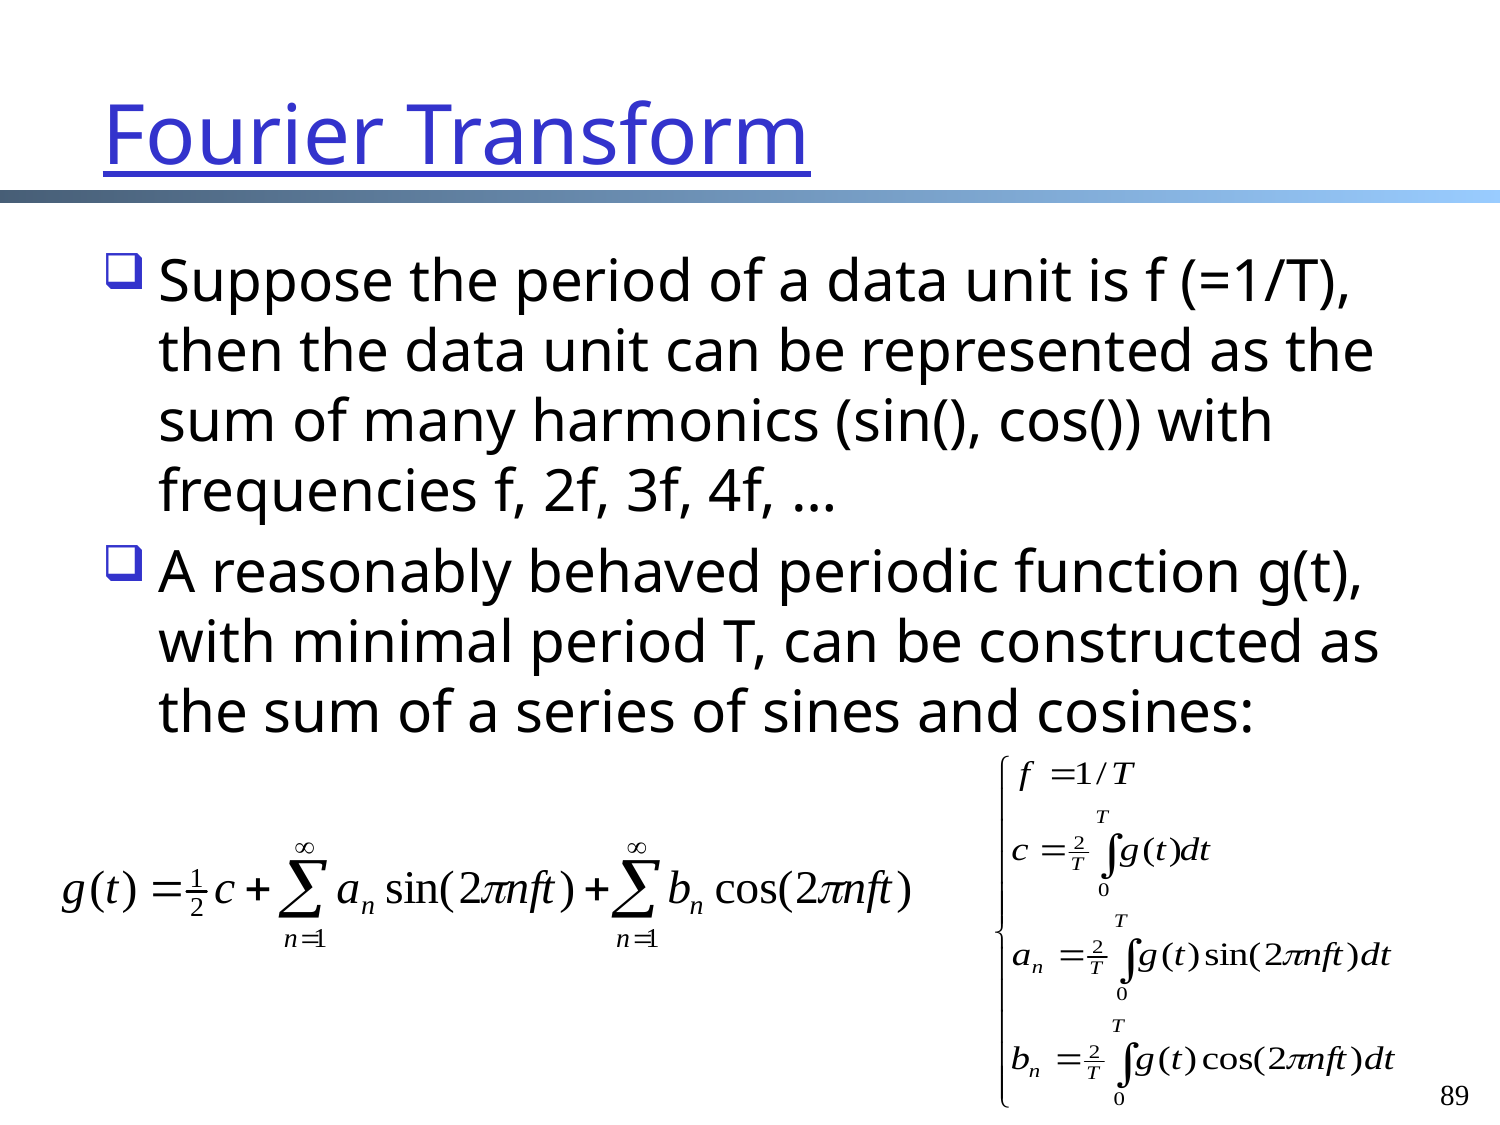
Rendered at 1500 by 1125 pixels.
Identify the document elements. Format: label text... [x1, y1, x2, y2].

text_box [1424, 190, 1428, 203]
title Fourier Transform [87, 37, 1404, 225]
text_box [52, 824, 922, 959]
text_box 89 [1424, 1068, 1500, 1125]
list Suppose the period of a data unit is f (=1/T), then the data unit can be represented as the sum of many harmonics (sin(), cos()) with frequencies f, 2f, 3f, 4f, … A reasonably behaved periodic function g(t), with minimal period T, can be constructed as the sum of a series of sines and cosines: [87, 235, 1424, 1040]
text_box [986, 748, 1404, 1116]
